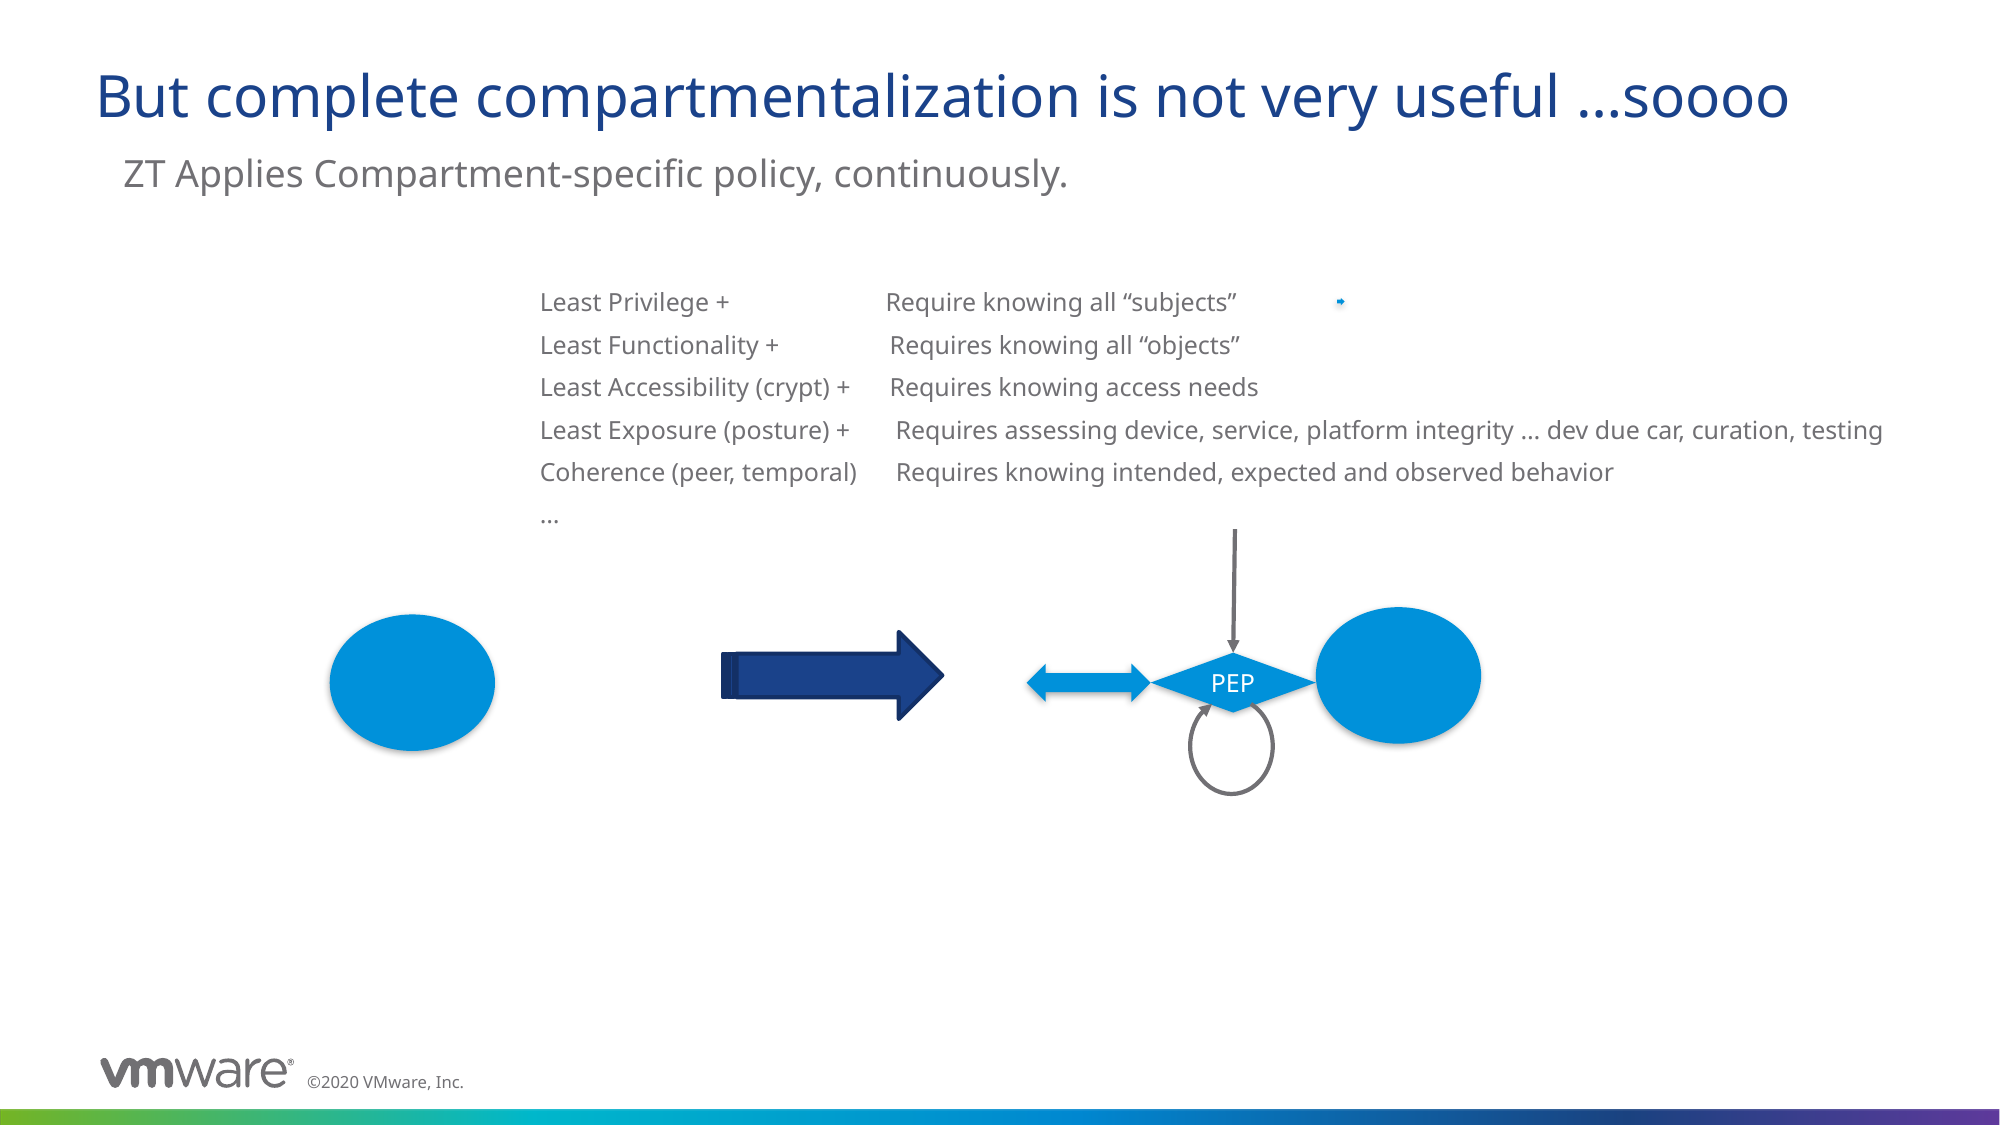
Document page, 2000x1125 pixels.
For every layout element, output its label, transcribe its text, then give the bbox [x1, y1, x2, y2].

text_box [1232, 531, 1236, 653]
picture [0, 1109, 2000, 1125]
text_box [1336, 296, 1346, 308]
text_box Least Privilege + Require knowing all “subjects” Least Functionality + Requires knowing all “objects” Least Accessibility (crypt) + Requires knowing access needs Least Exposure (posture) + Requires assessing device, service, platform integrity … dev due car, curation, testing Coherence (peer, temporal) Requires knowing intended, expected and observed behavior … [539, 286, 1931, 530]
text_box [721, 629, 945, 721]
text_box ZT Applies Compartment-specific policy, continuously. [123, 149, 1080, 196]
text_box [1315, 606, 1482, 745]
text_box PEP [1148, 654, 1319, 714]
text_box [328, 613, 496, 752]
text_box [1025, 661, 1150, 704]
title But complete compartmentalization is not very useful …soooo [95, 67, 1900, 131]
text_box [1189, 703, 1274, 795]
